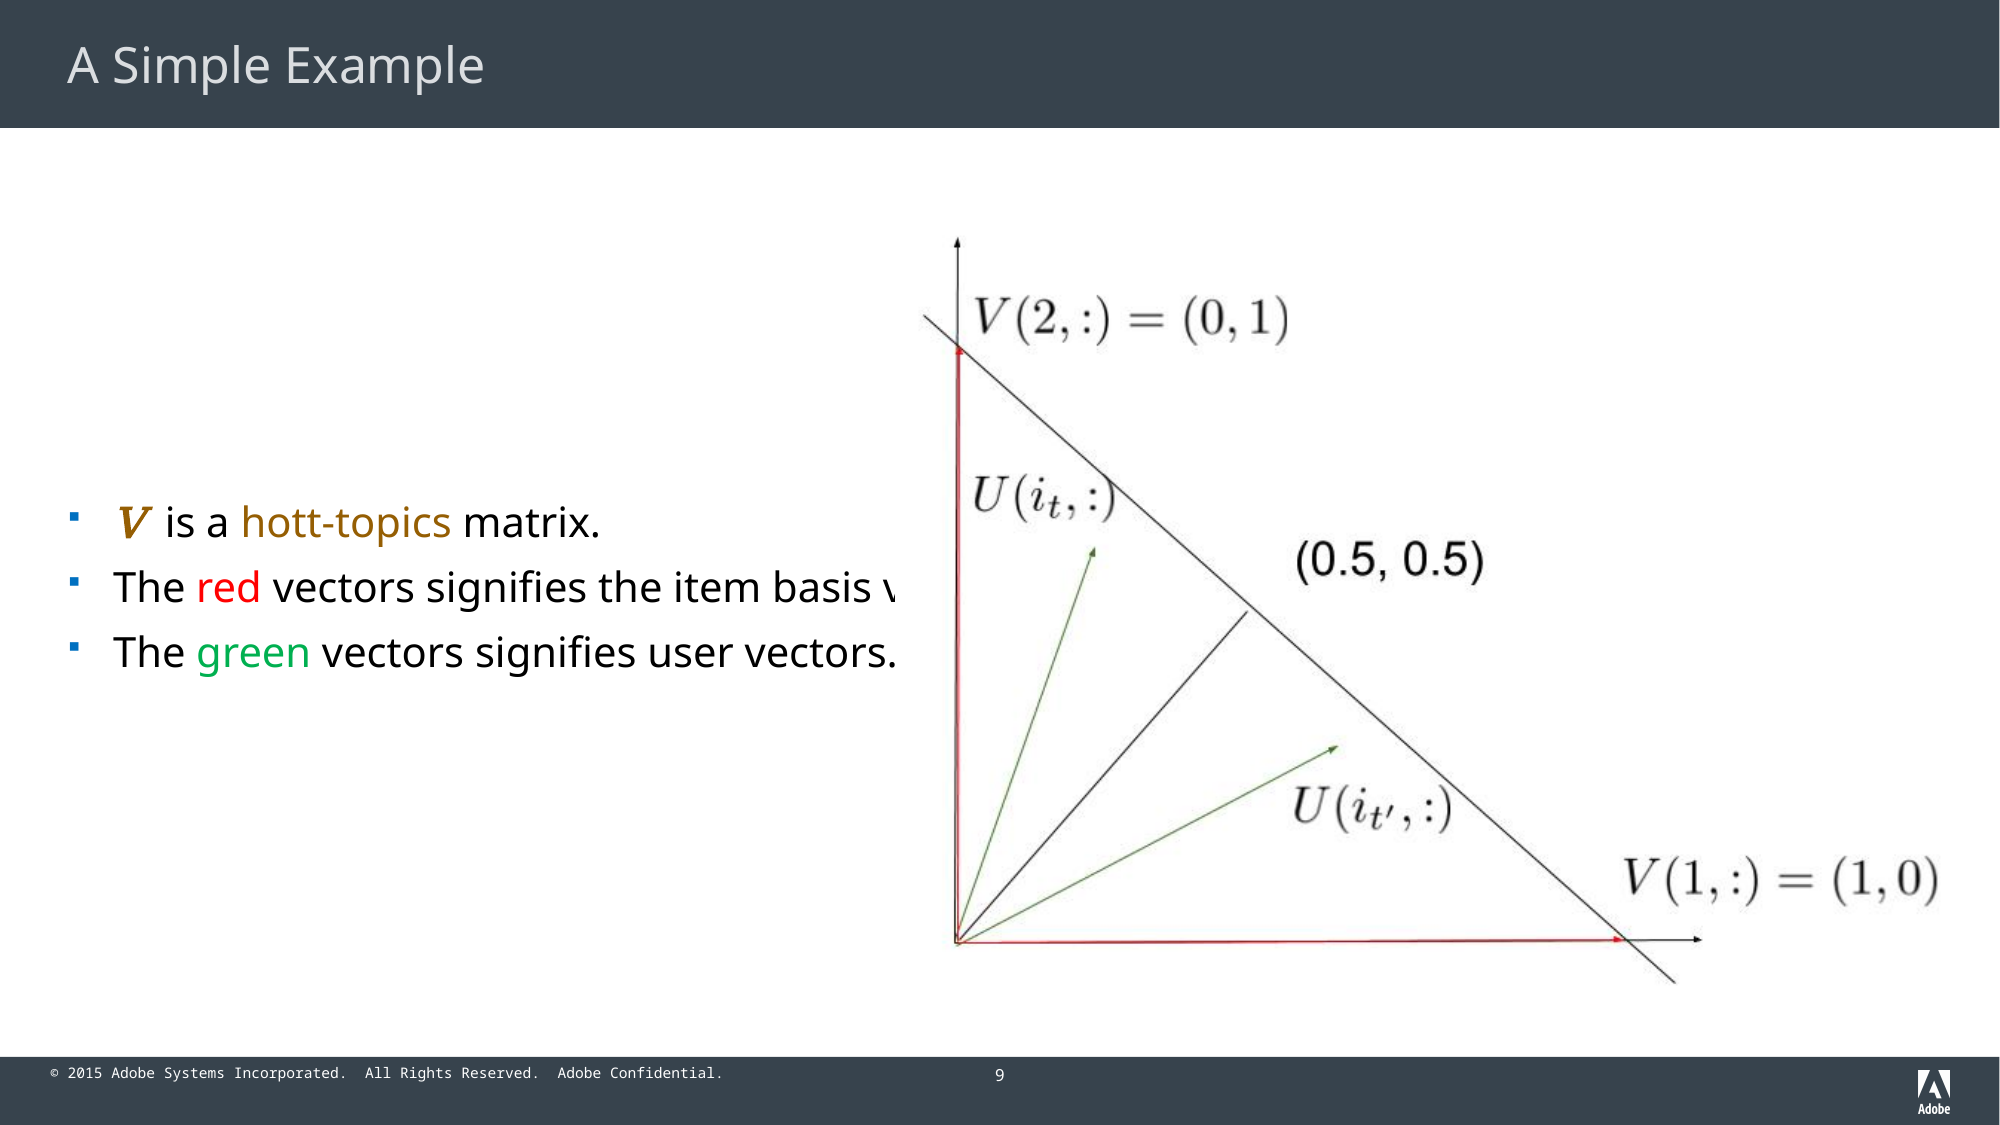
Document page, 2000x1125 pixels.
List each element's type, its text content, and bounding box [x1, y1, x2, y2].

title A Simple Example [49, 30, 1950, 98]
picture [894, 212, 1955, 993]
picture [1918, 1070, 1950, 1114]
slide_number 9 [916, 1062, 1083, 1091]
list V is a hott-topics matrix. The red vectors signifies the item basis vectors. The green vectors signifies user vectors. [49, 162, 1950, 1013]
